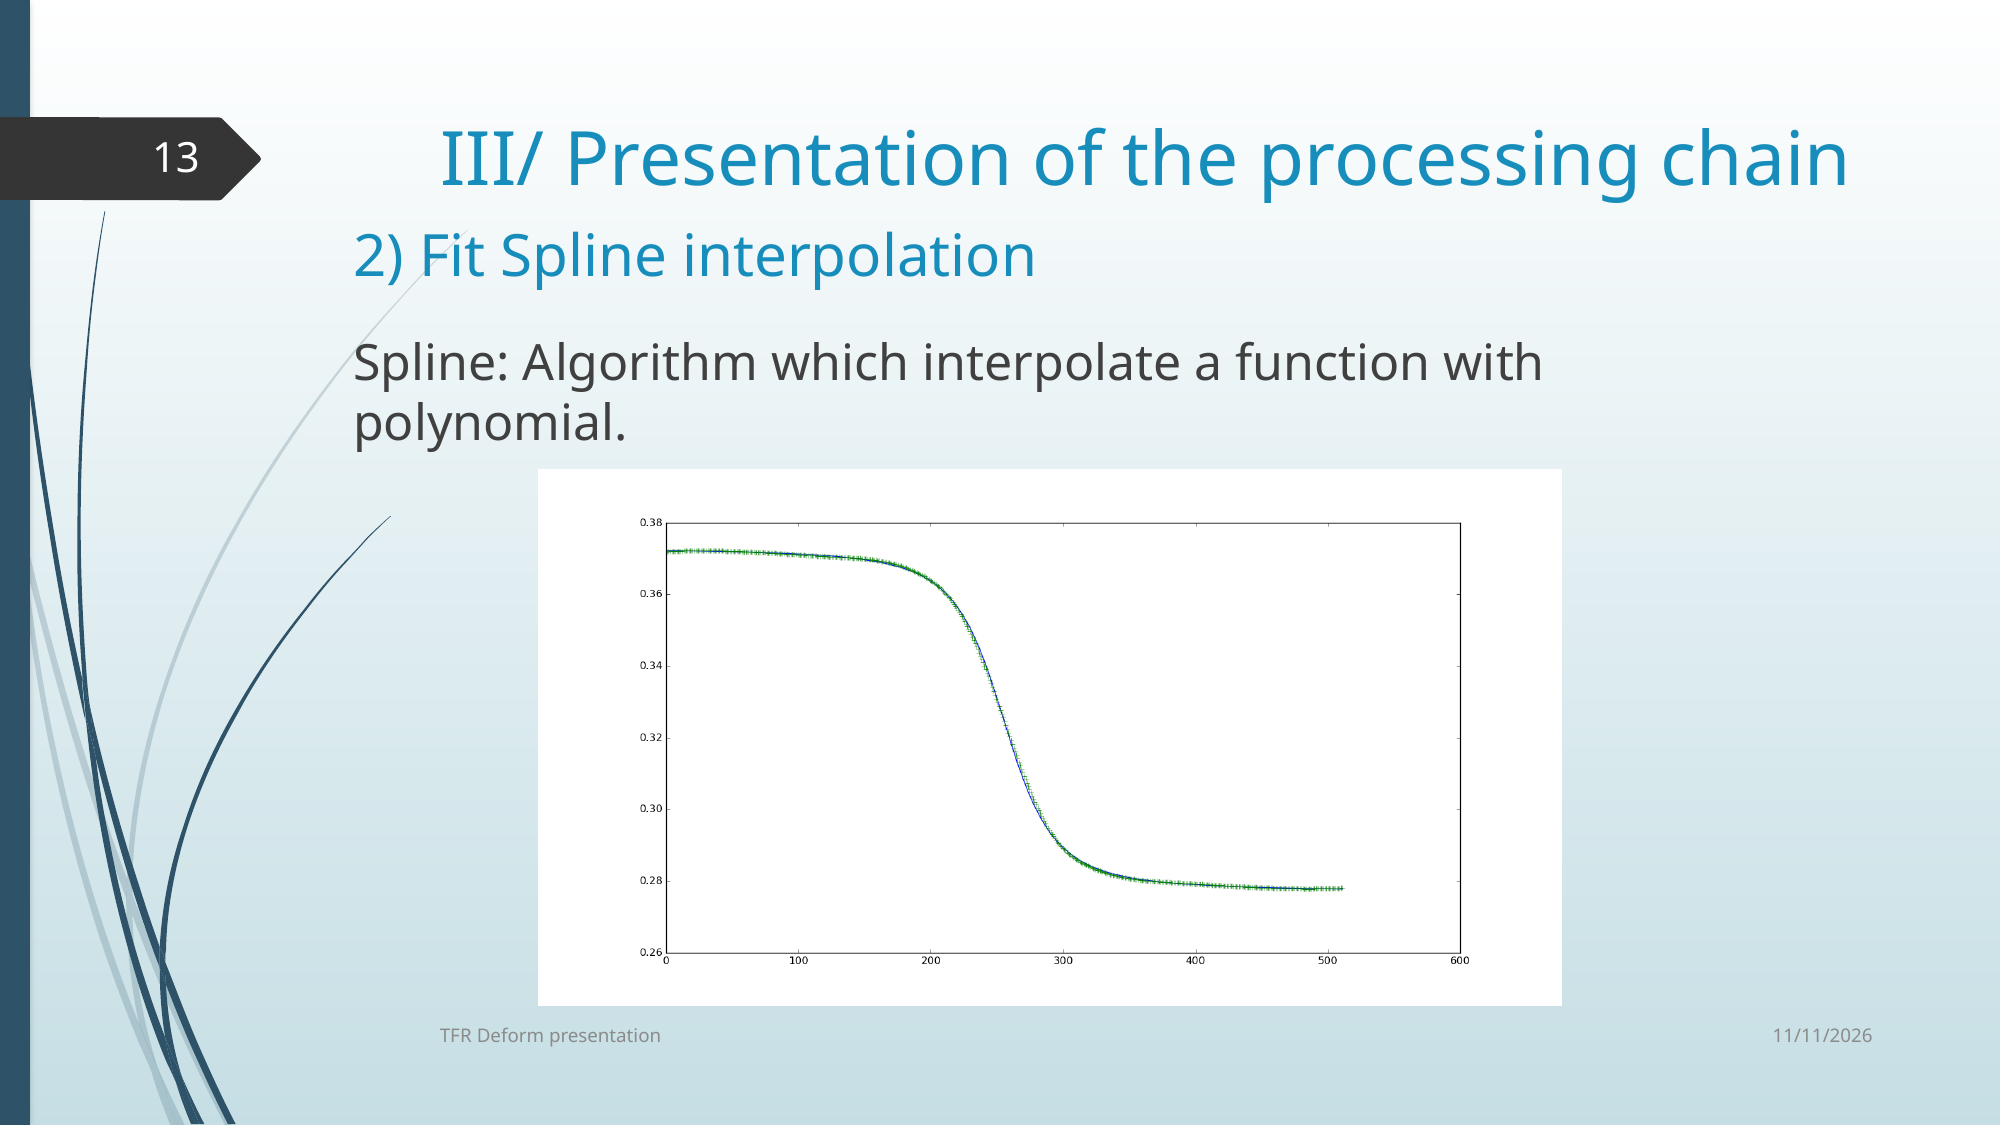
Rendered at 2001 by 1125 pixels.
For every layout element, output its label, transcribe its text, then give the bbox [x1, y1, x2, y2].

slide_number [1699, 1005, 1888, 1067]
footer TFR Deform presentation [424, 1006, 1675, 1067]
text_box 2) Fit Spline interpolation [338, 210, 1800, 322]
title III/ Presentation of the processing chain [425, 102, 1888, 313]
picture [537, 469, 1562, 1006]
list Spline: Algorithm which interpolate a function with polynomial. [338, 322, 1800, 474]
slide_number 13 [87, 129, 216, 190]
